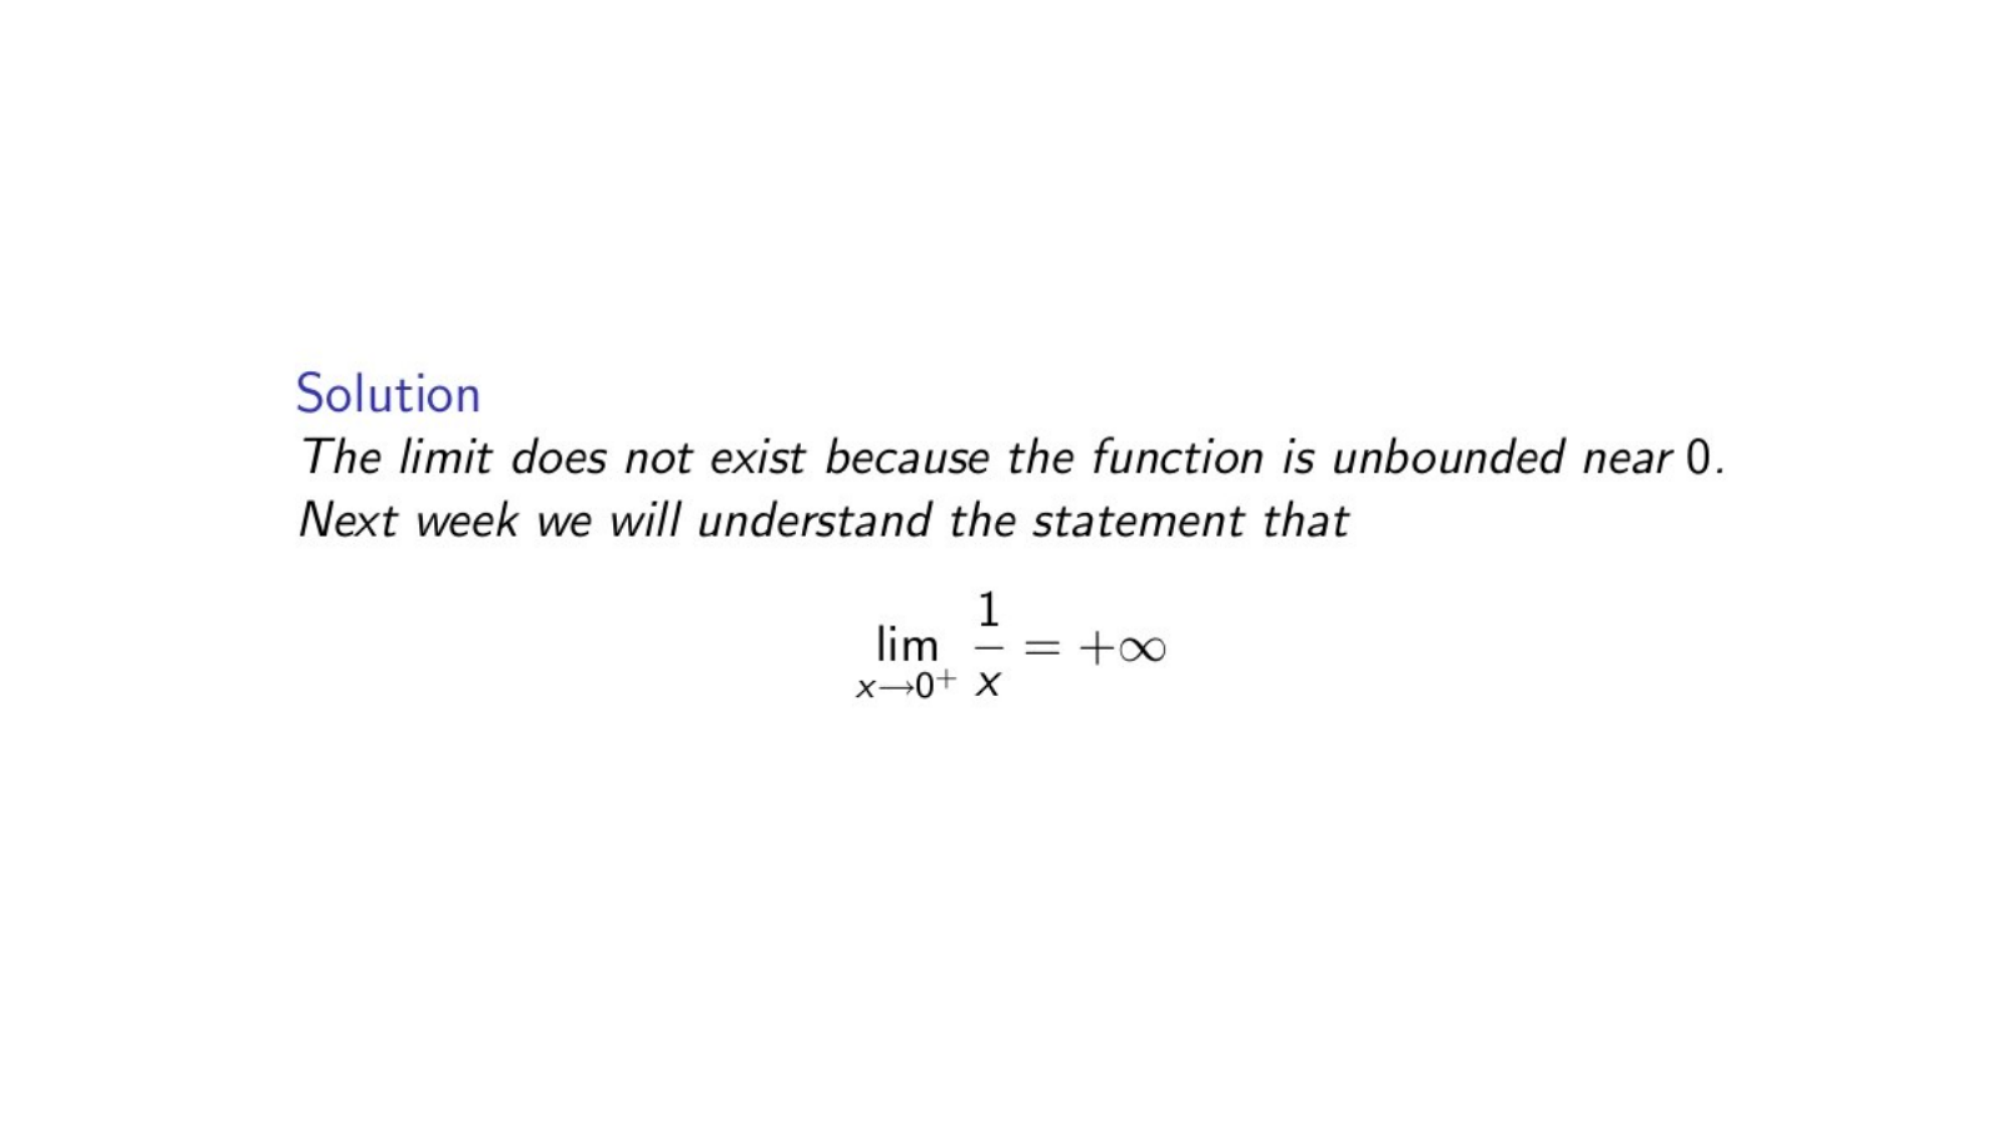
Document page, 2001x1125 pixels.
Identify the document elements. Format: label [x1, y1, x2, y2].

picture [229, 340, 1771, 785]
